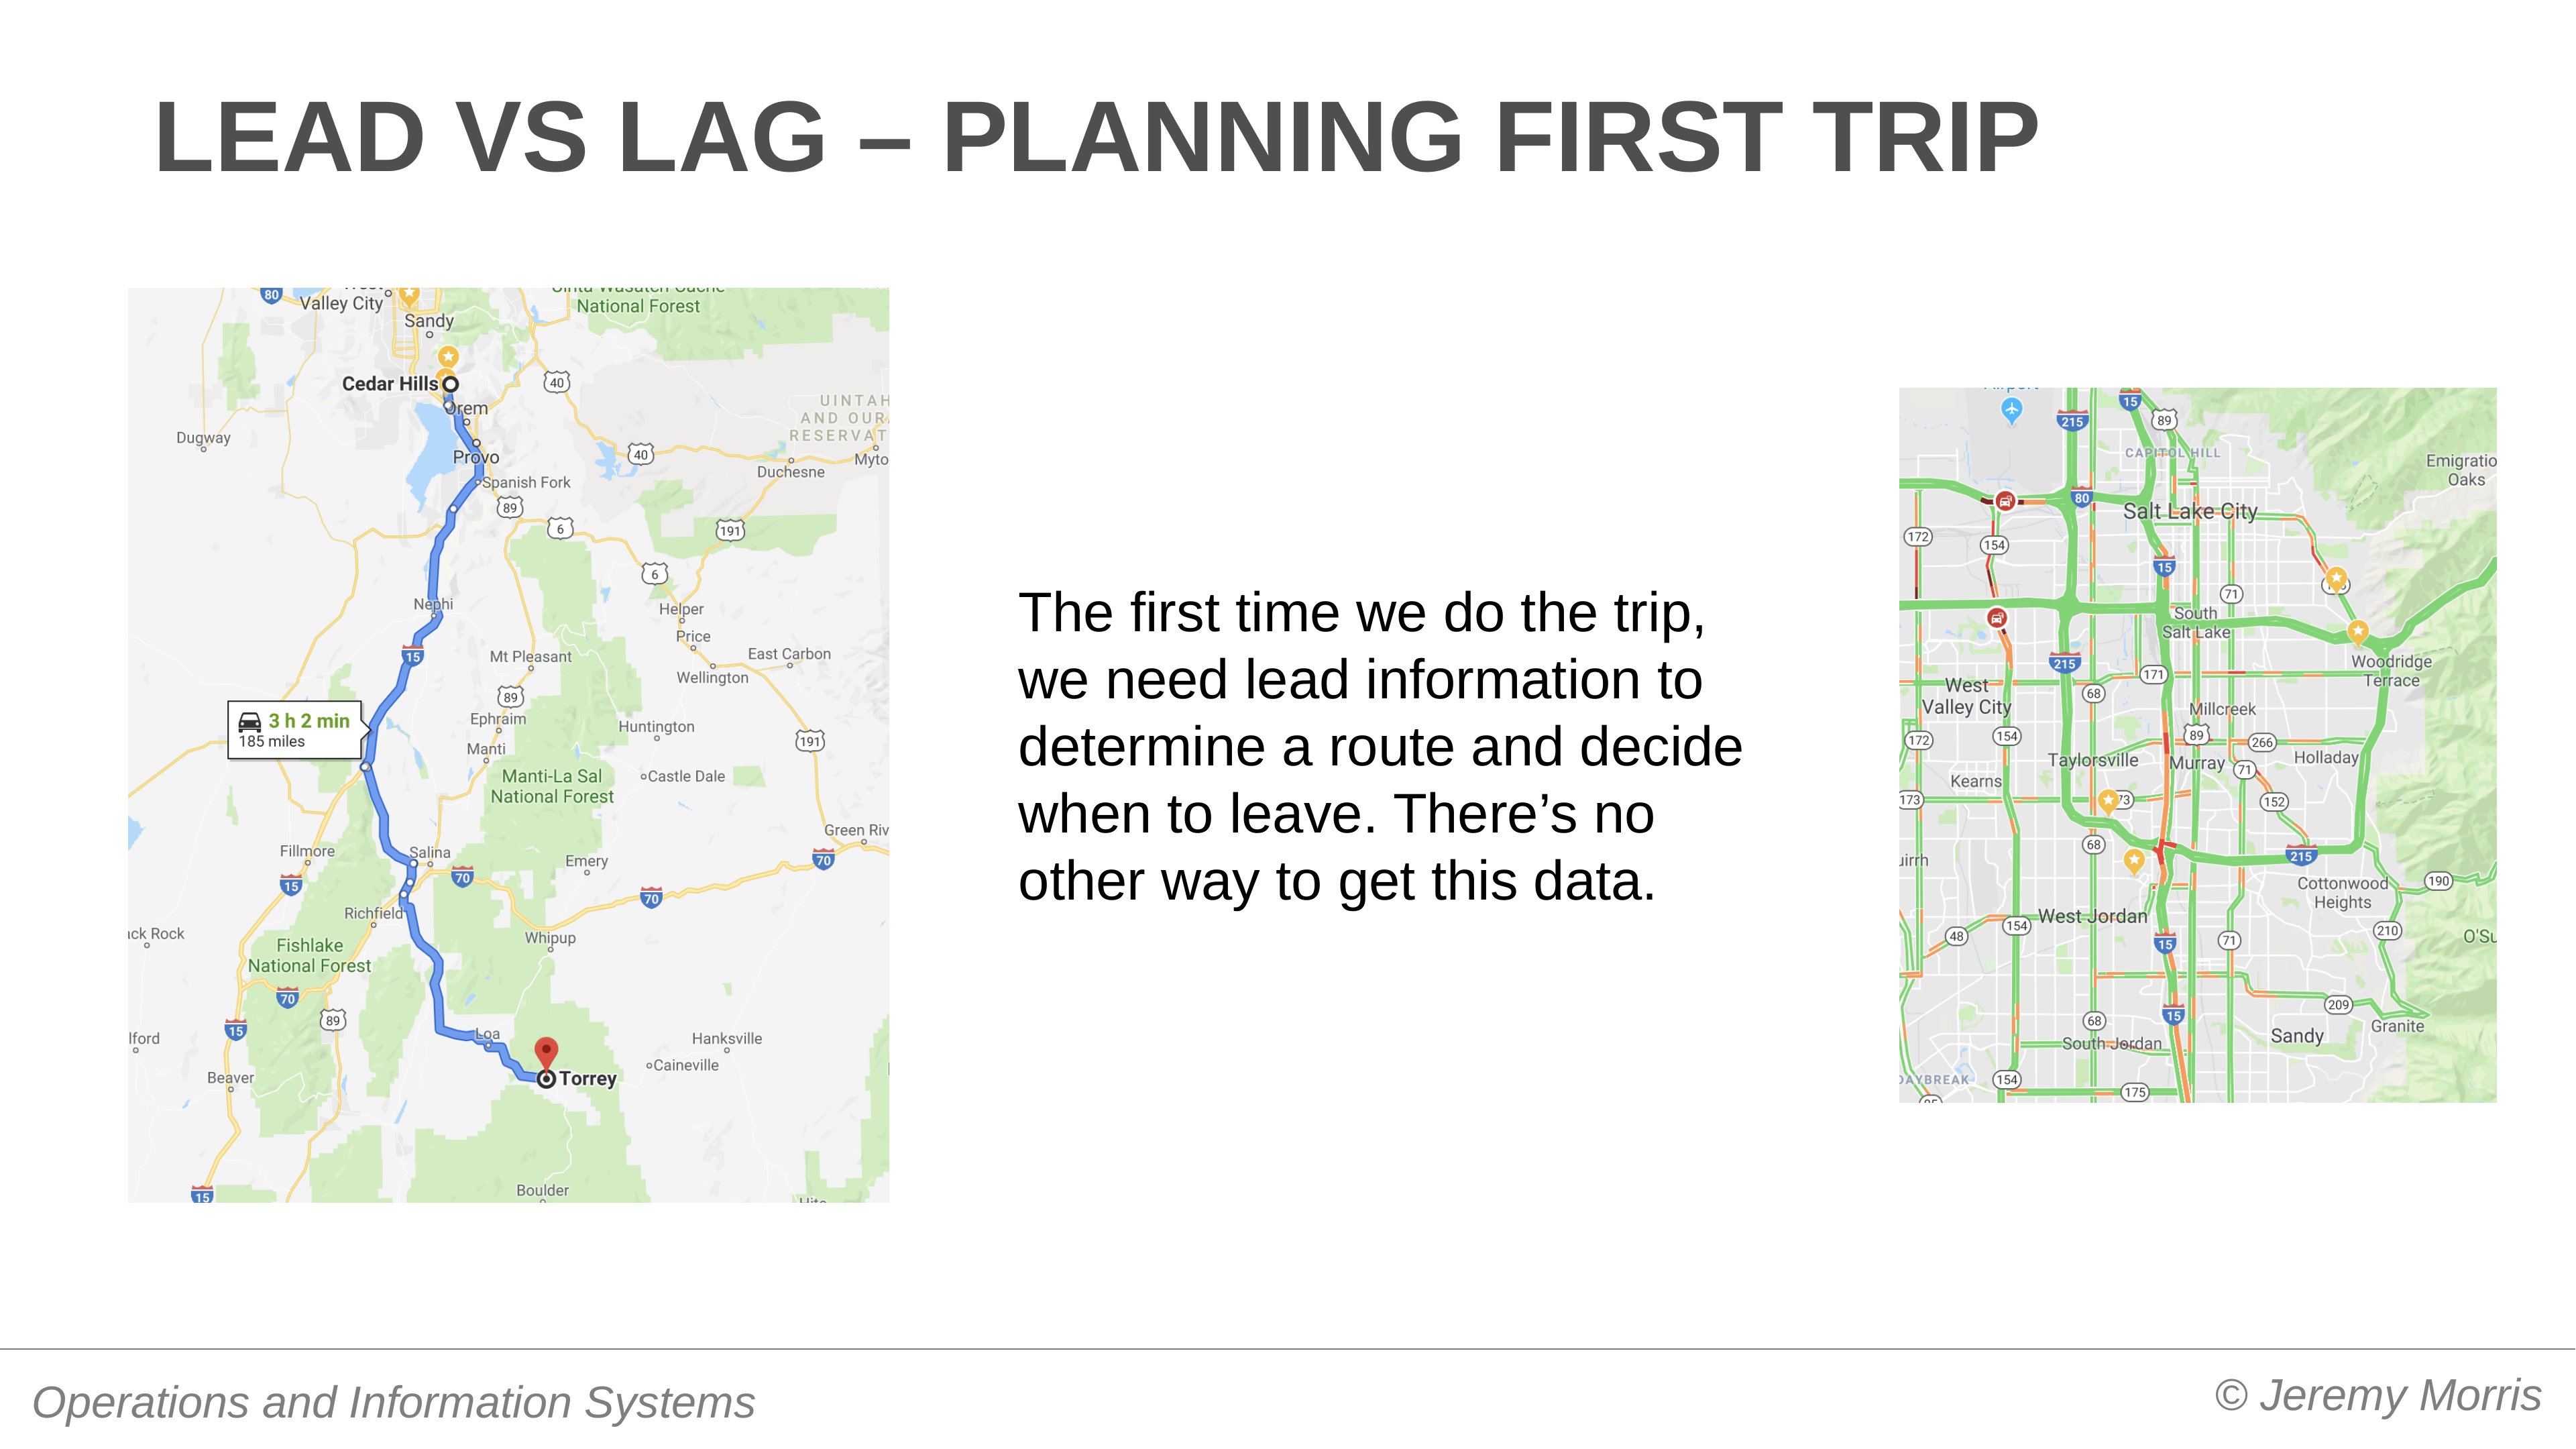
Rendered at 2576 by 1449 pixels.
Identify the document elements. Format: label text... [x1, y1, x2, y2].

text_box The first time we do the trip, we need lead information to determine a route and decide when to leave. There’s no other way to get this data. [1008, 571, 1780, 916]
picture [1899, 388, 2497, 1103]
title Lead vs lag – planning first trip [128, 53, 2447, 204]
picture [128, 288, 889, 1203]
